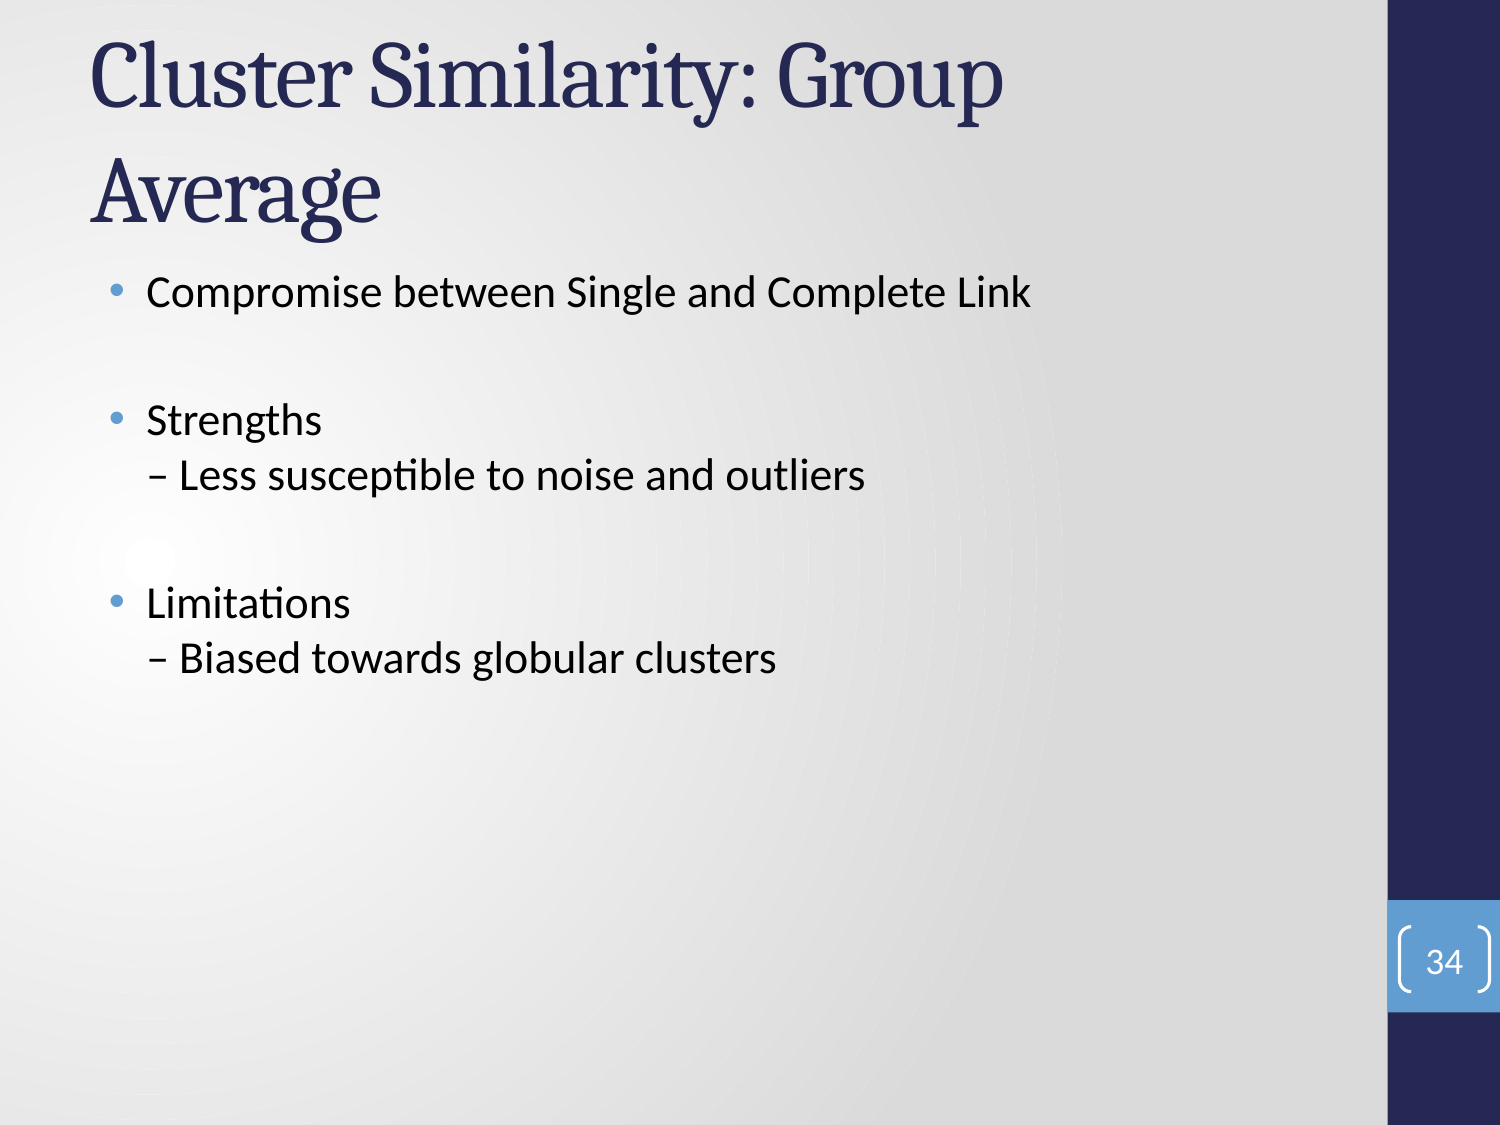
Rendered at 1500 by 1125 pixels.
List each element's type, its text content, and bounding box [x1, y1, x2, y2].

title Cluster Similarity: Group Average [75, 45, 1325, 209]
list Compromise between Single and Complete Link Strengths – Less susceptible to noise and outliers Limitations – Biased towards globular clusters [75, 254, 1325, 1042]
slide_number 34 [1397, 925, 1492, 994]
